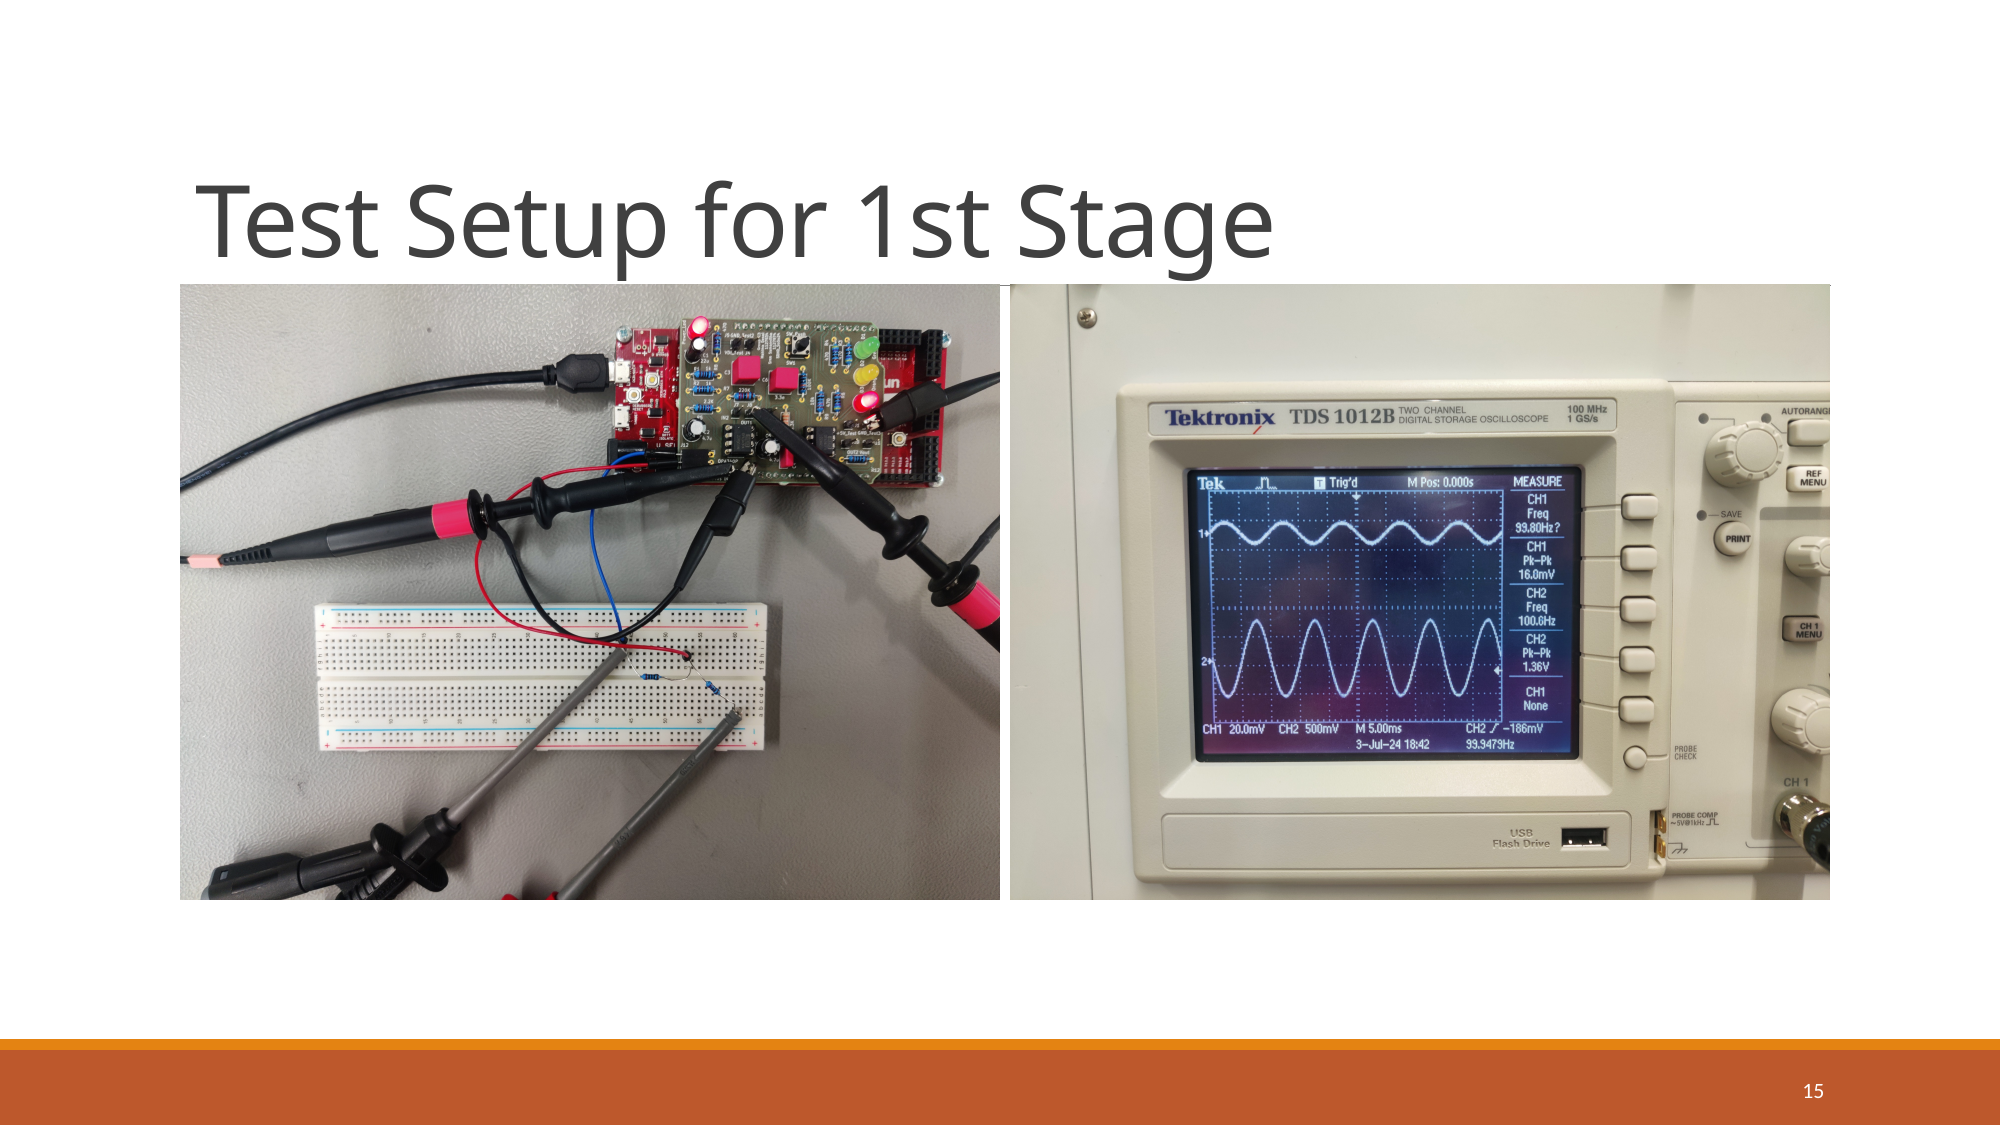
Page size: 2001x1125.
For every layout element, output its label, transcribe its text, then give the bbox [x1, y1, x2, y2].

title Test Setup for 1st Stage [180, 47, 1830, 285]
picture [1009, 284, 1831, 901]
picture [179, 284, 1001, 901]
slide_number 15 [1624, 1059, 1840, 1120]
